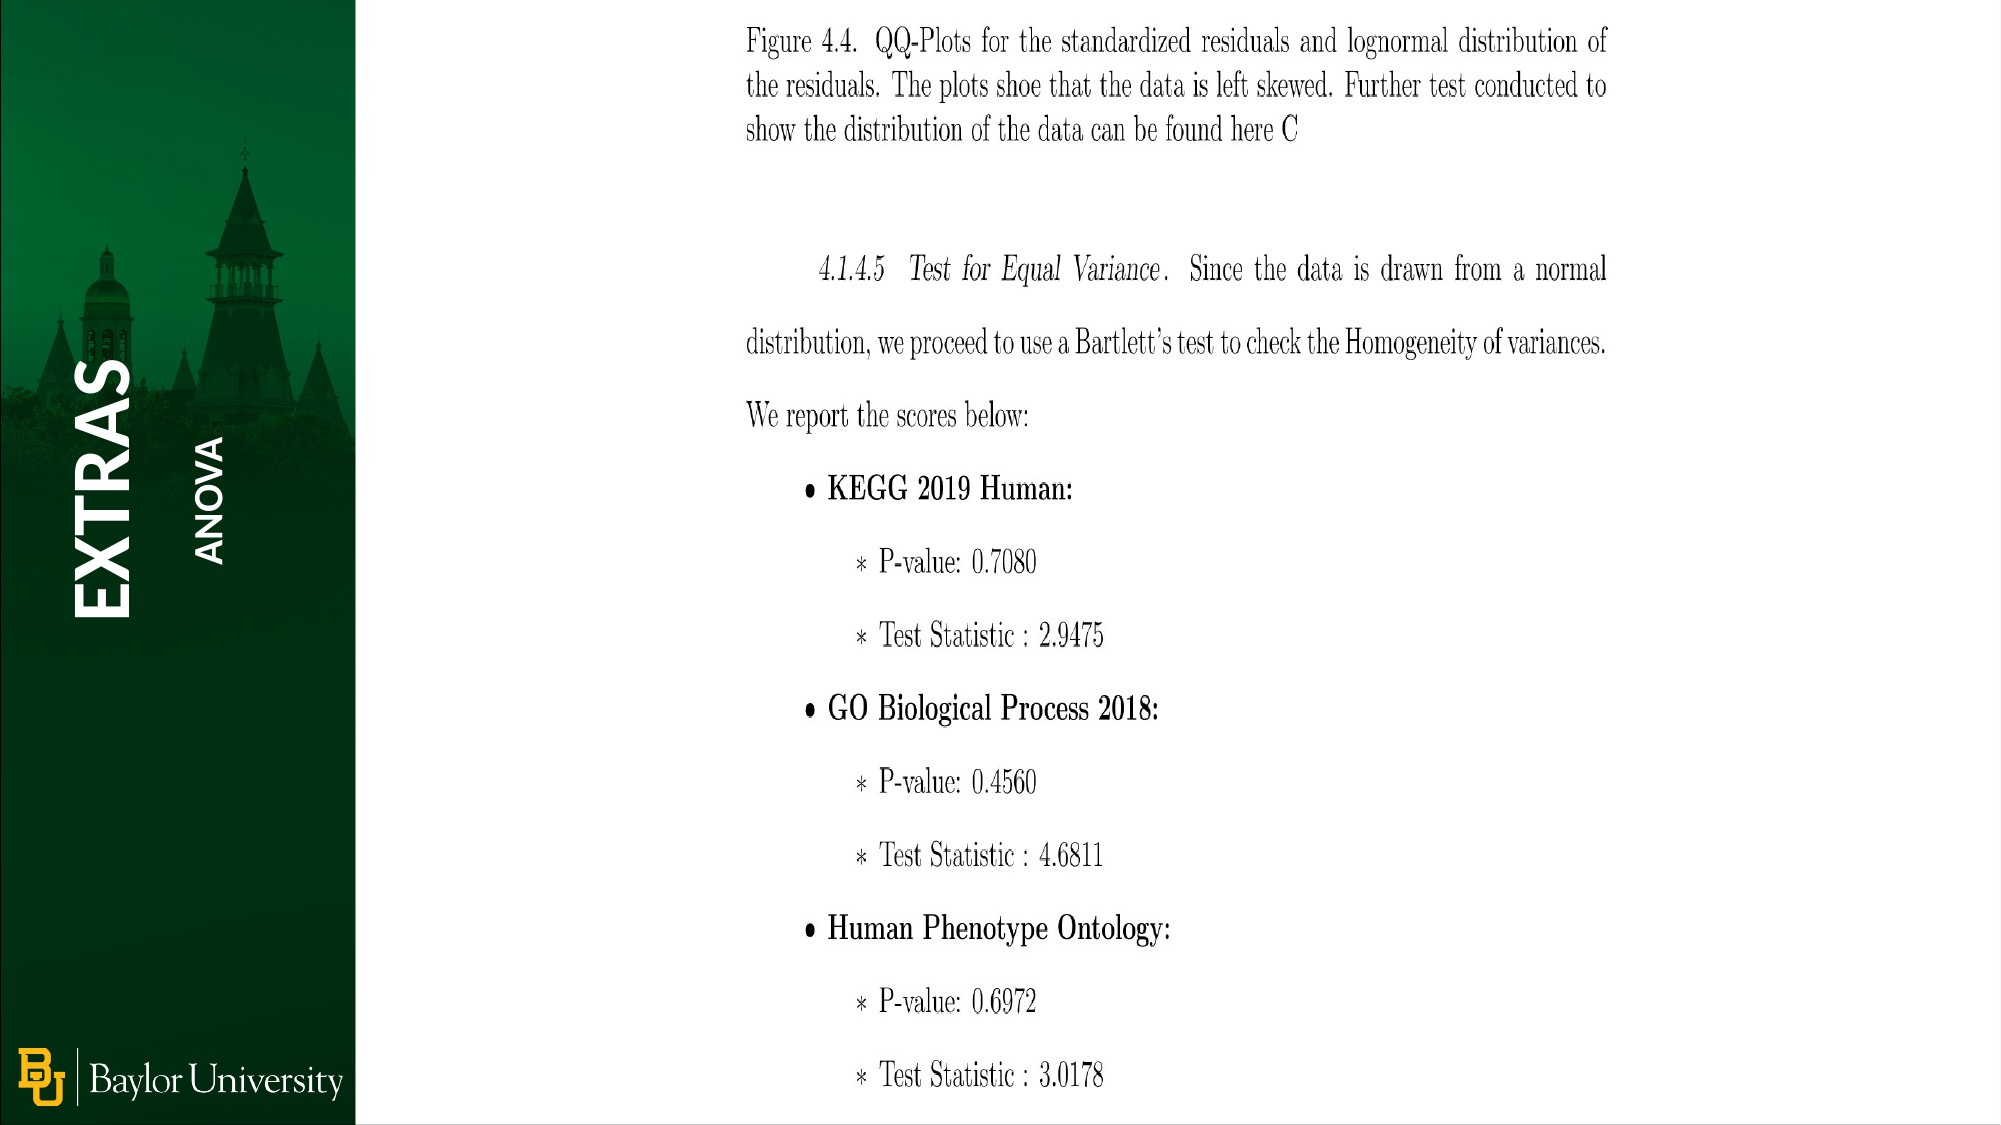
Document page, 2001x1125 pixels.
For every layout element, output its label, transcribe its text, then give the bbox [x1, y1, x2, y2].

text_box ANOVA [178, 112, 233, 891]
text_box EXTRAS [50, 162, 162, 818]
picture [0, 0, 2001, 1125]
